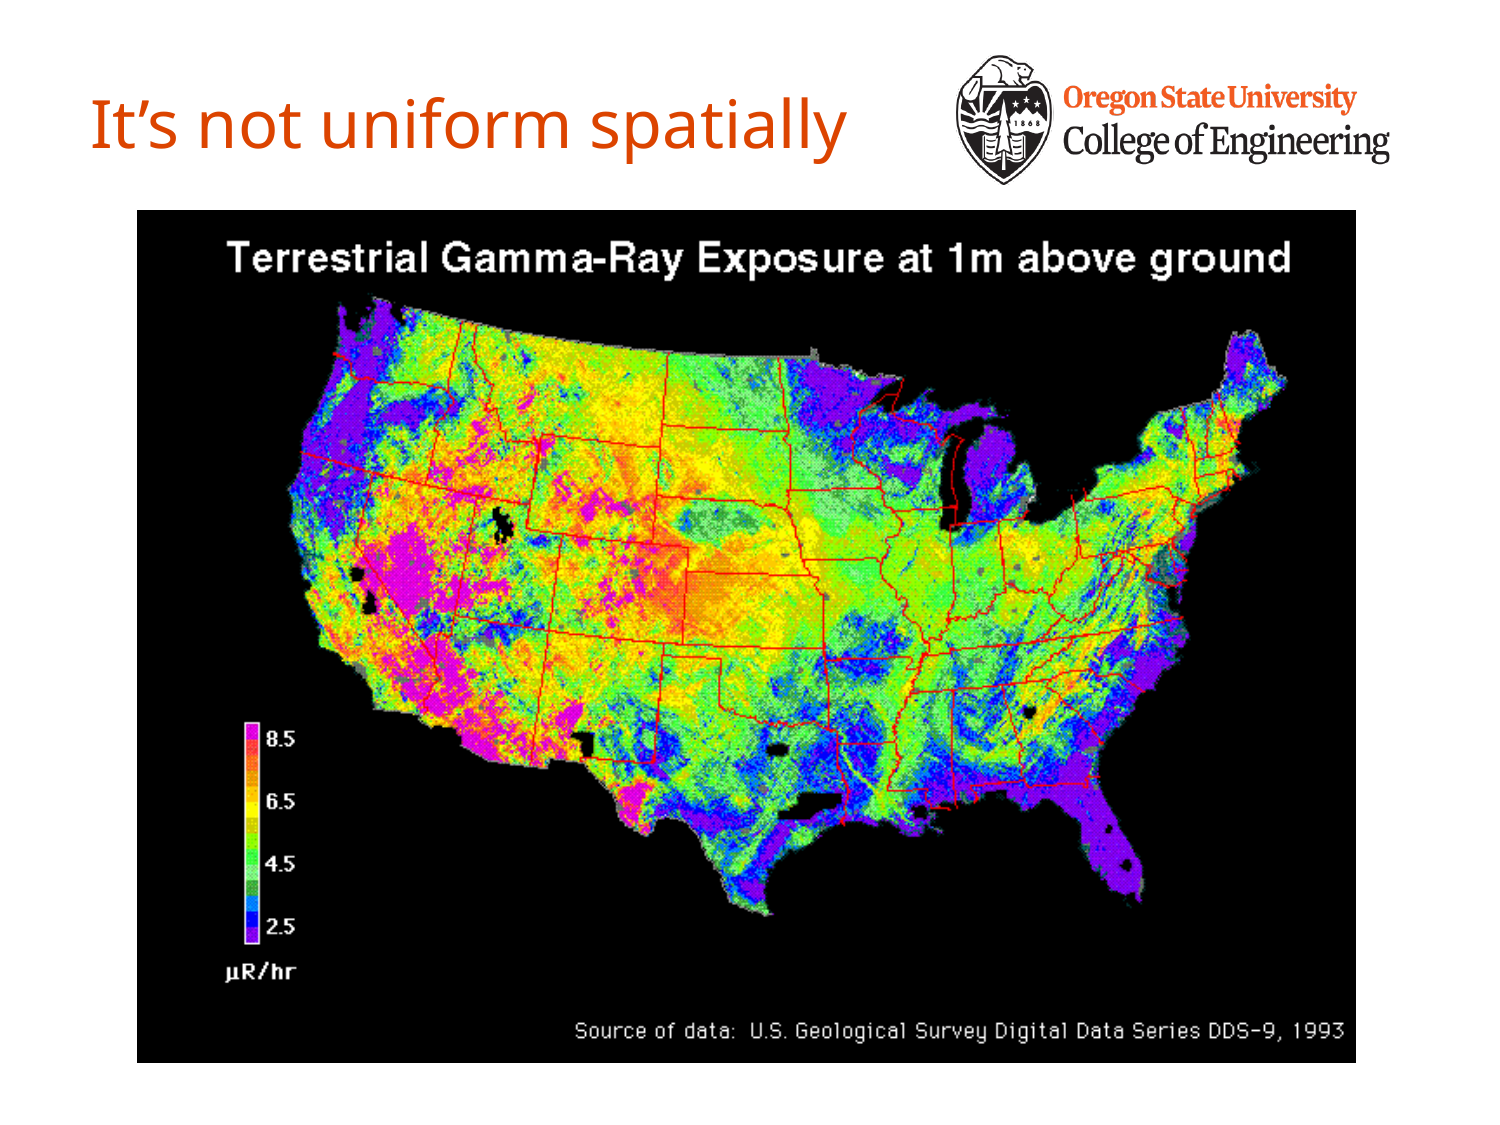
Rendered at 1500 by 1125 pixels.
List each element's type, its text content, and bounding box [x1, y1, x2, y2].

picture [136, 210, 1356, 1063]
title It’s not uniform spatially [39, 24, 900, 221]
